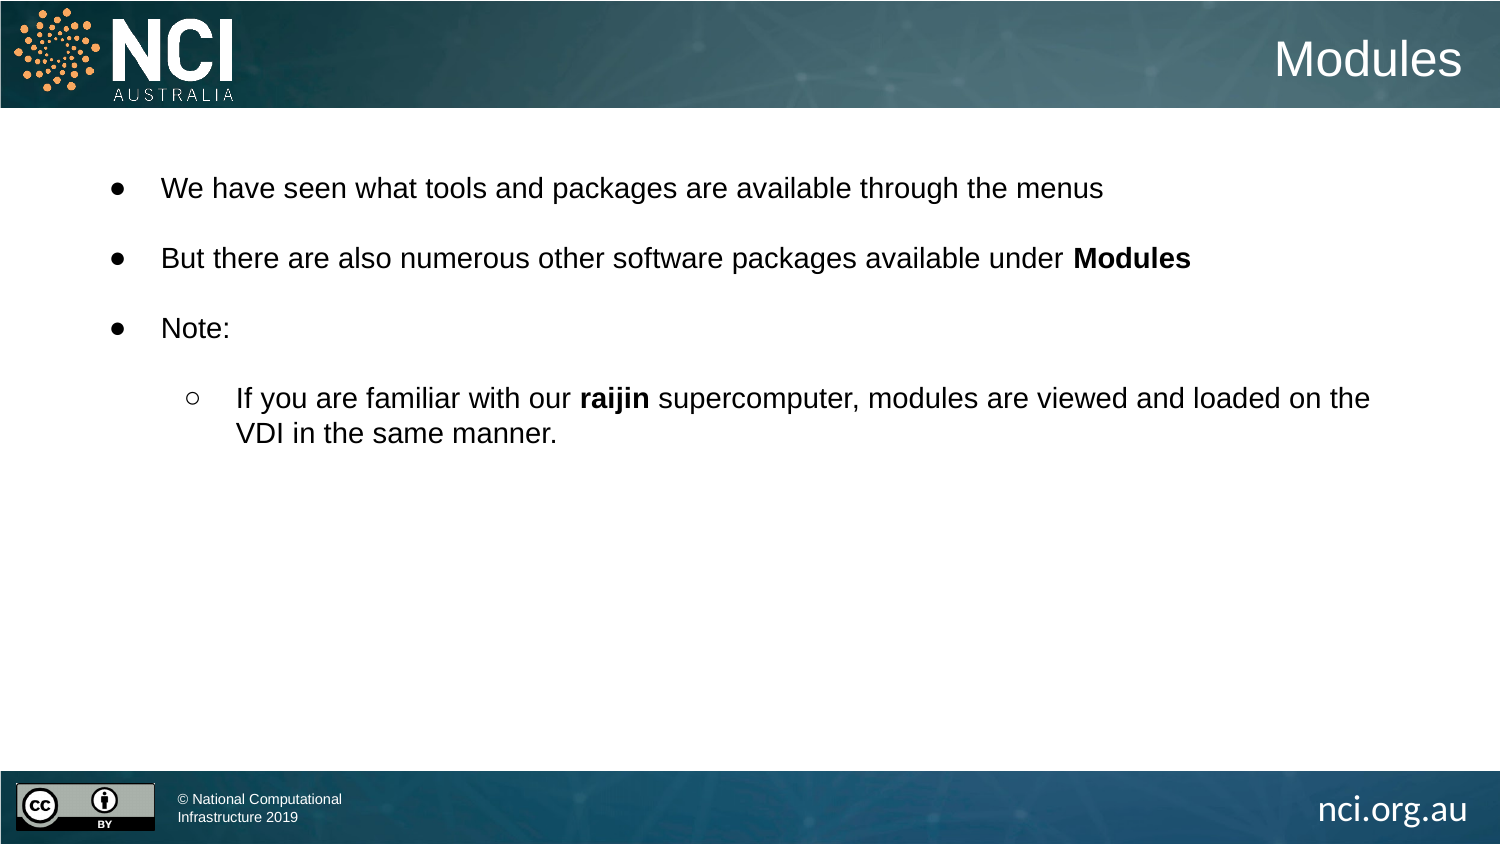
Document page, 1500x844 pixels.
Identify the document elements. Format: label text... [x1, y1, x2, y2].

title Modules [320, 18, 1478, 94]
picture [2, 2, 1500, 108]
picture [2, 771, 1500, 844]
list We have seen what tools and packages are available through the menus But there are also numerous other software packages available under Modules Note: If you are familiar with our raijin supercomputer, modules are viewed and loaded on the VDI in the same manner. [70, 154, 1422, 688]
